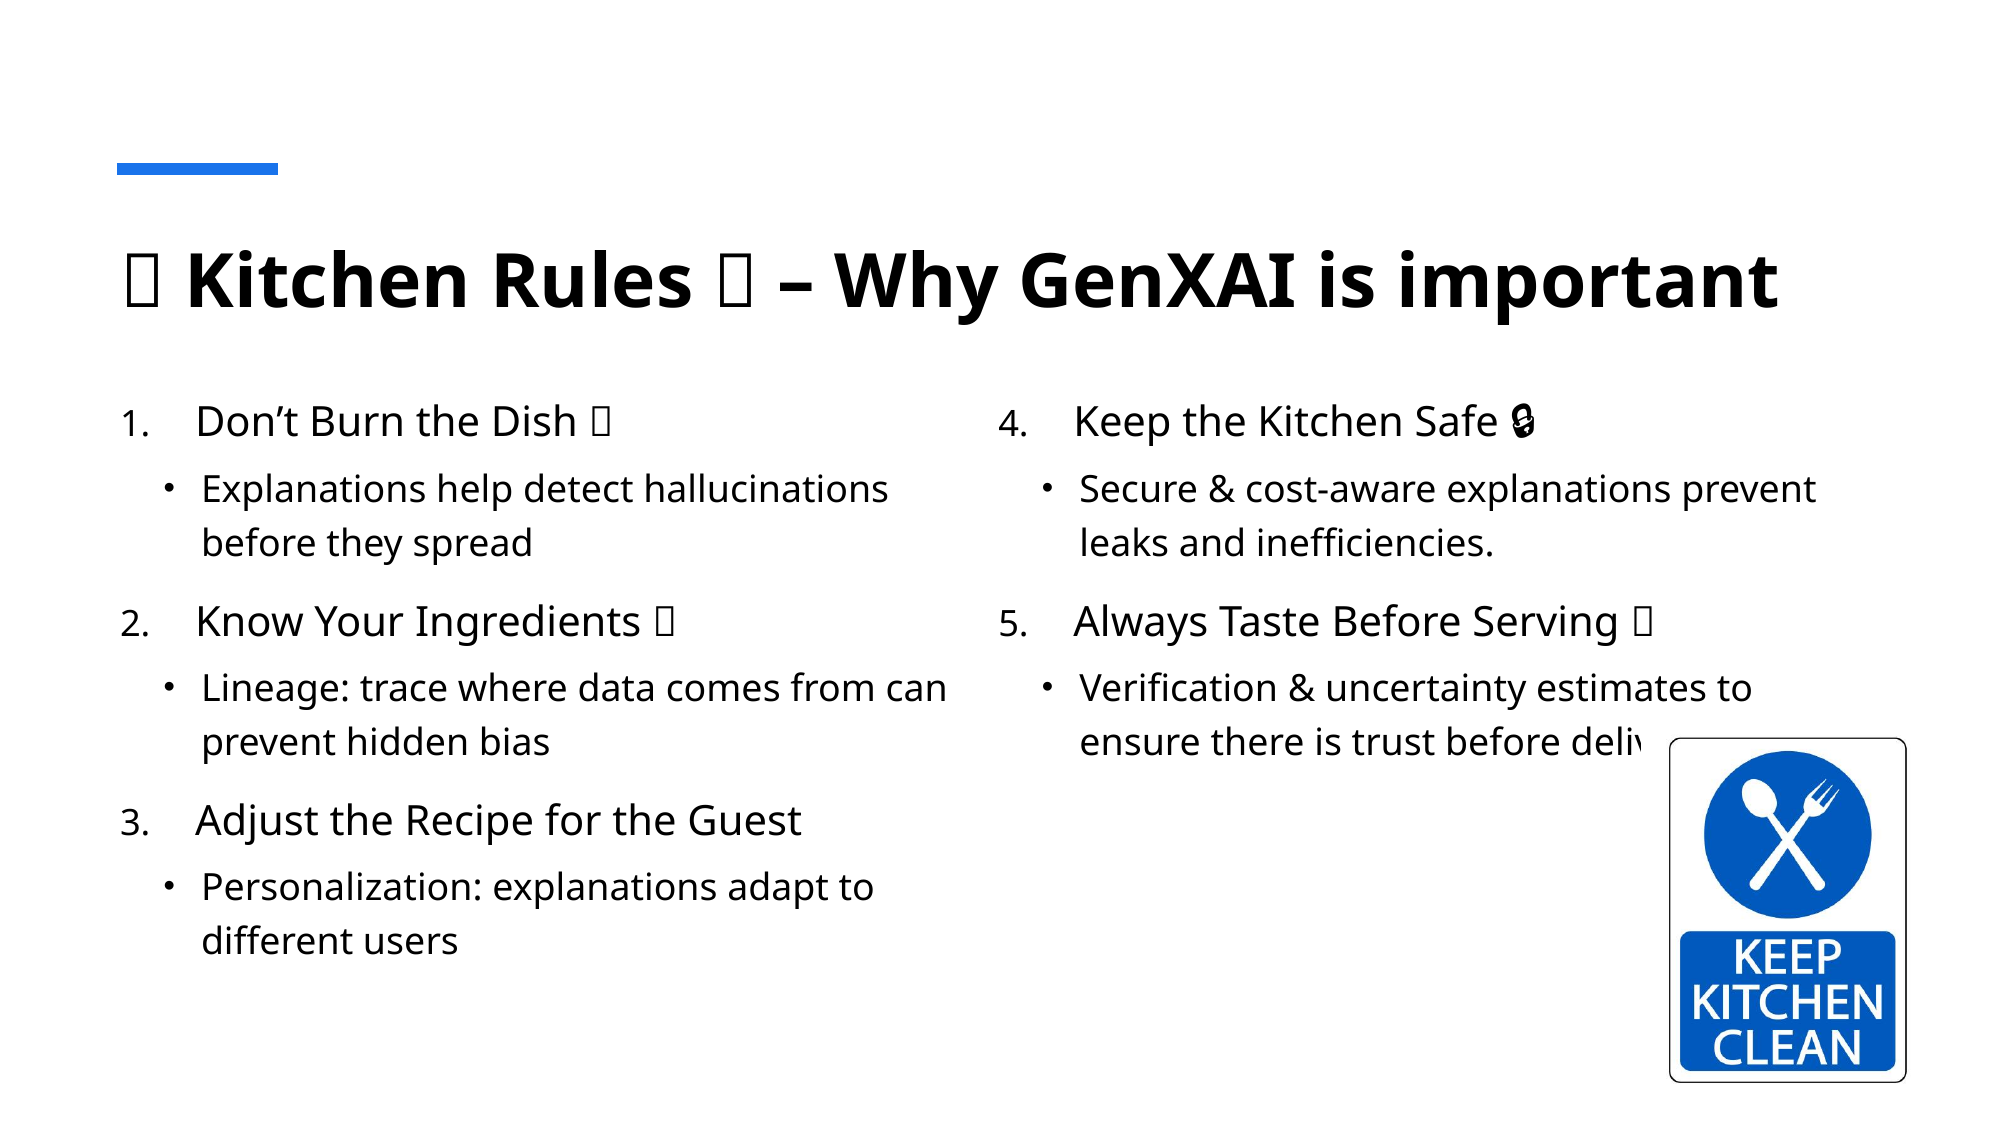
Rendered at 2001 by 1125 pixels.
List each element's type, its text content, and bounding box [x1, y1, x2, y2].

list Don’t Burn the Dish 🔥 Explanations help detect hallucinations before they spread Know Your Ingredients 🥬 Lineage: trace where data comes from can prevent hidden bias Adjust the Recipe for the Guest 👩‍🍳 Personalization: explanations adapt to different users Keep the Kitchen Safe 🔒 Secure & cost-aware explanations prevent leaks and inefficiencies. Always Taste Before Serving 🍴 Verification & uncertainty estimates to ensure there is trust before delivery [105, 377, 1892, 1017]
title 🚨 Kitchen Rules 🚨 – Why GenXAI is important [105, 224, 1892, 377]
picture [1641, 719, 1934, 1102]
